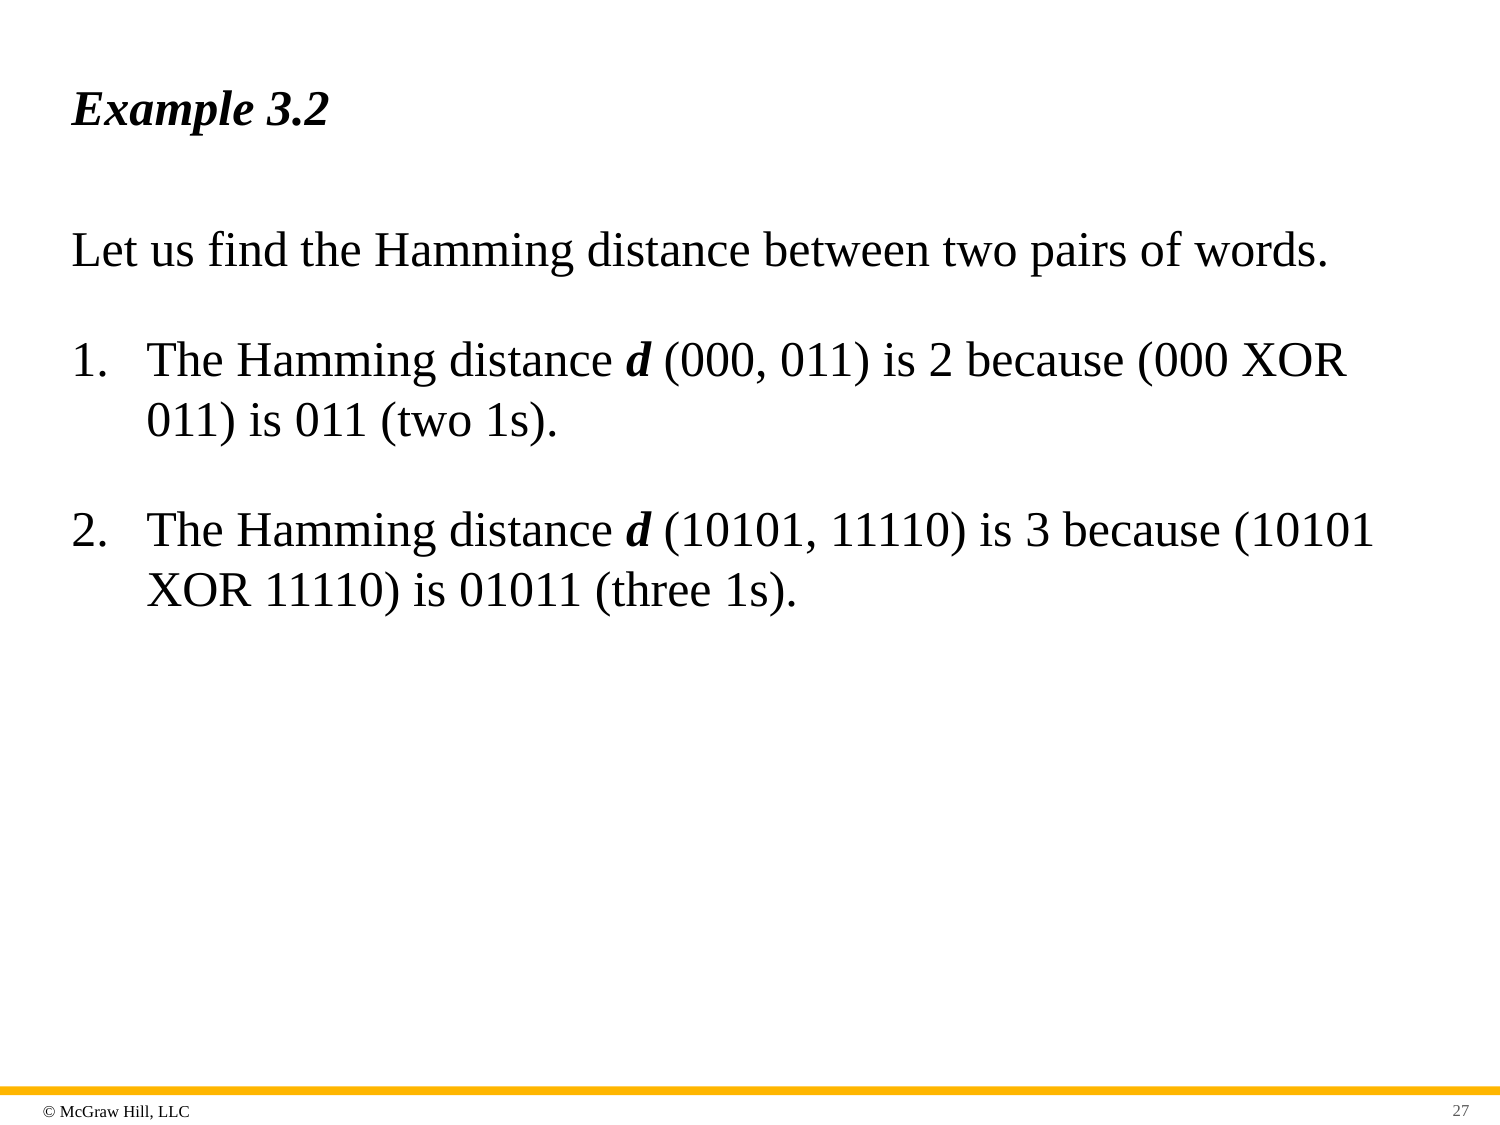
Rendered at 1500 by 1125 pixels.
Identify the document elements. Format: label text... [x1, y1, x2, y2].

slide_number 27 [1418, 1096, 1477, 1123]
title Example 3.2 [56, 50, 1444, 162]
list Let us find the Hamming distance between two pairs of words. The Hamming distance d (000, 011) is 2 because (000 XOR 011) is 011 (two 1s). The Hamming distance d (10101, 11110) is 3 because (10101 XOR 11110) is 01011 (three 1s). [56, 209, 1444, 1026]
